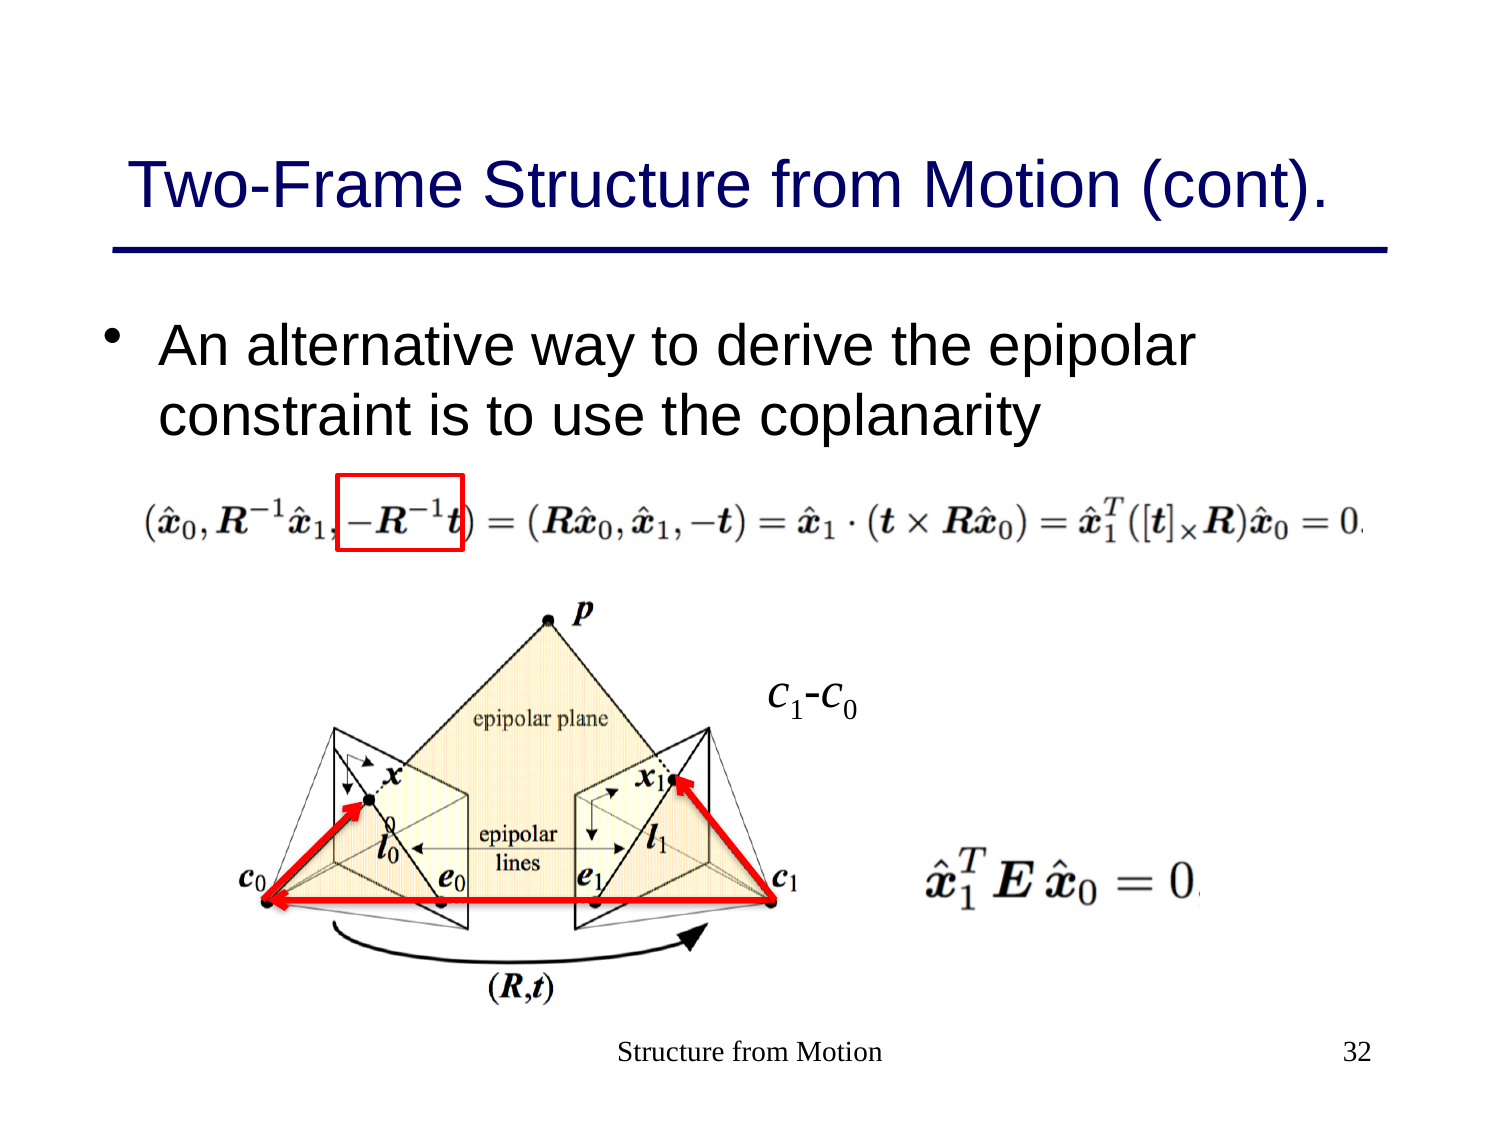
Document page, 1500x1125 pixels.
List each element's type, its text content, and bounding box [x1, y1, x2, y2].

picture [124, 487, 1363, 555]
title Two-Frame Structure from Motion (cont). [112, 99, 1388, 263]
slide_number 32 [1074, 1024, 1388, 1101]
text_box c1-c0 [816, 649, 873, 733]
picture [199, 587, 813, 1013]
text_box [262, 801, 363, 901]
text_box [674, 774, 776, 901]
picture [874, 824, 1201, 917]
footer Structure from Motion [449, 1024, 1051, 1101]
list An alternative way to derive the epipolar constraint is to use the coplanarity [87, 299, 1363, 1013]
text_box [335, 473, 465, 485]
